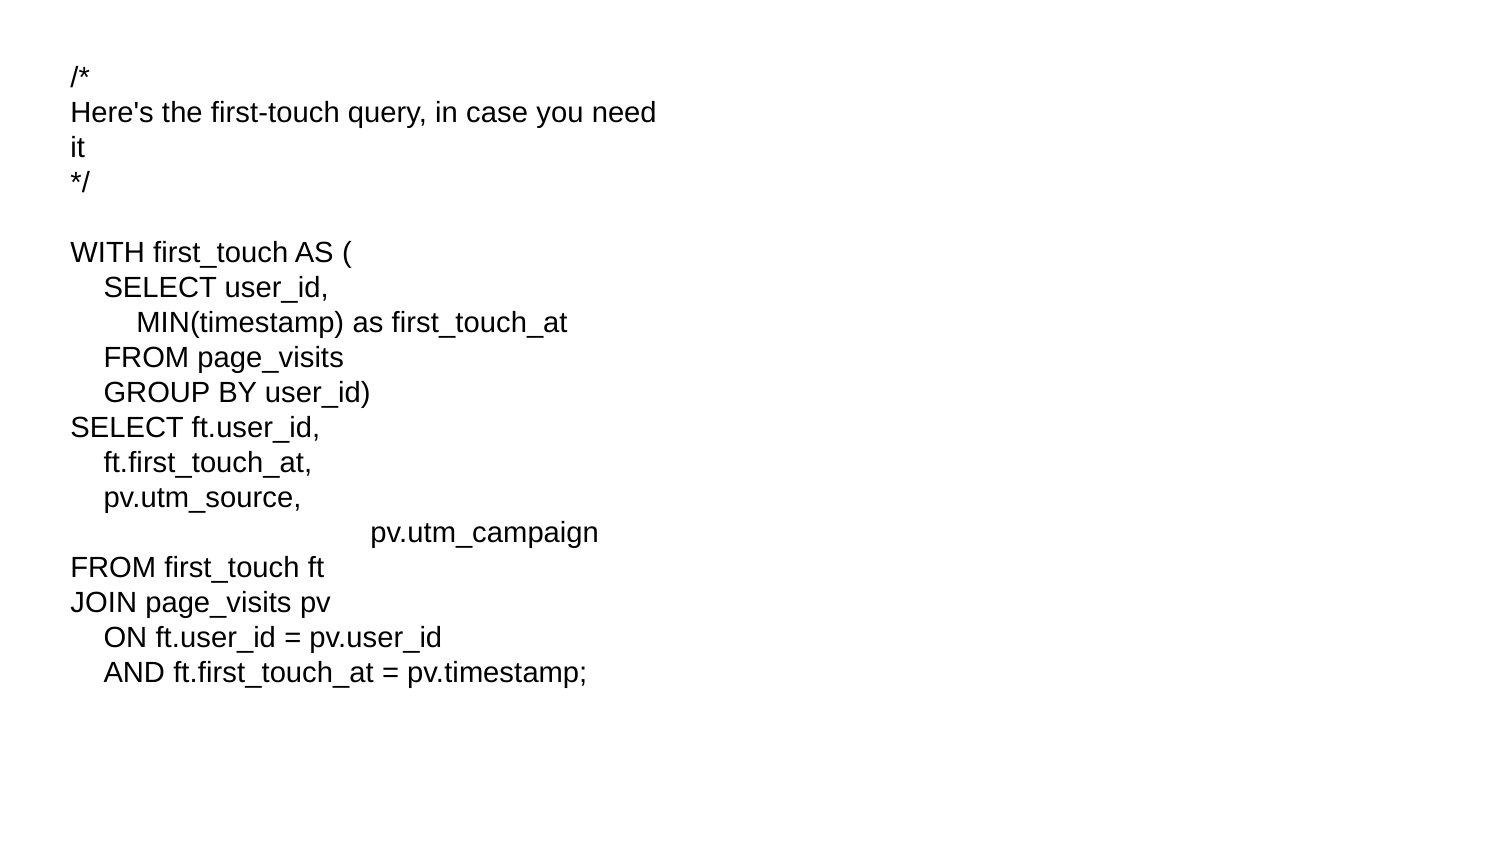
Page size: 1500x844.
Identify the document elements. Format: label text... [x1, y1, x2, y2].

text_box /* Here's the first-touch query, in case you need it */ WITH first_touch AS ( SELECT user_id, MIN(timestamp) as first_touch_at FROM page_visits GROUP BY user_id) SELECT ft.user_id, ft.first_touch_at, pv.utm_source, pv.utm_campaign FROM first_touch ft JOIN page_visits pv ON ft.user_id = pv.user_id AND ft.first_touch_at = pv.timestamp; [55, 51, 681, 696]
